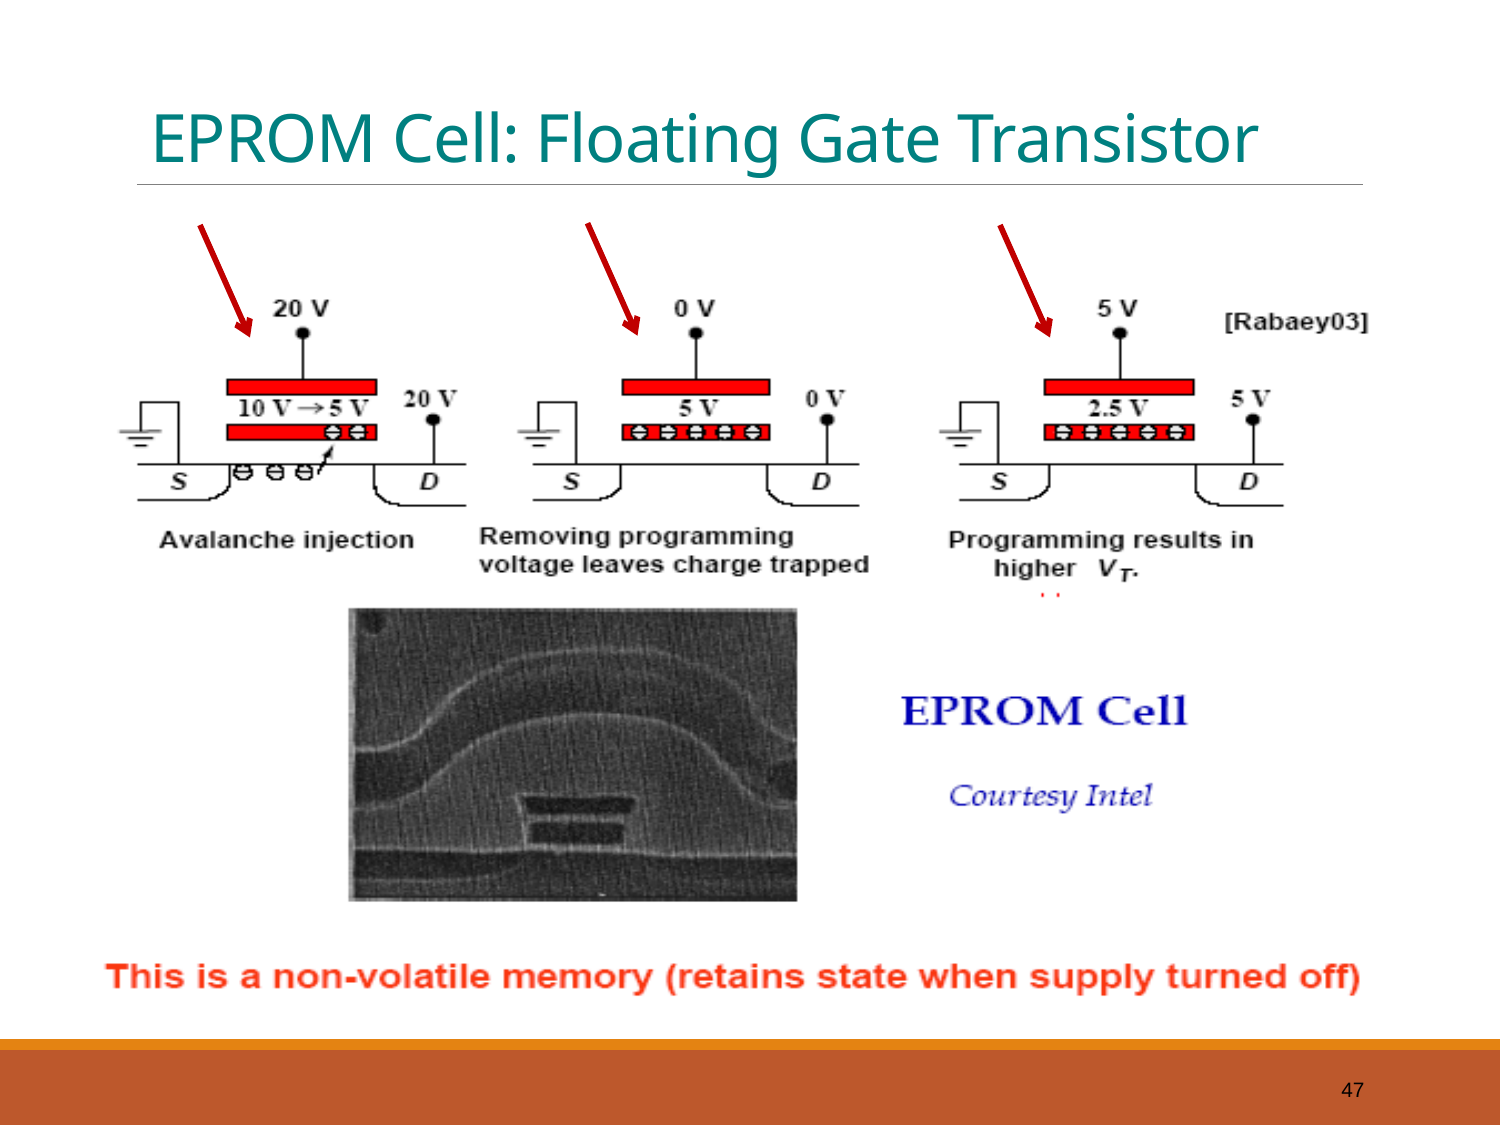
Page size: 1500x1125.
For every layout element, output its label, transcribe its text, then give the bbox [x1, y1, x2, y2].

picture [86, 286, 1414, 1013]
slide_number 47 [1218, 1059, 1380, 1120]
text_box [199, 224, 251, 338]
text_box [999, 224, 1051, 338]
title EPROM Cell: Floating Gate Transistor [135, 47, 1373, 184]
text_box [586, 222, 638, 337]
